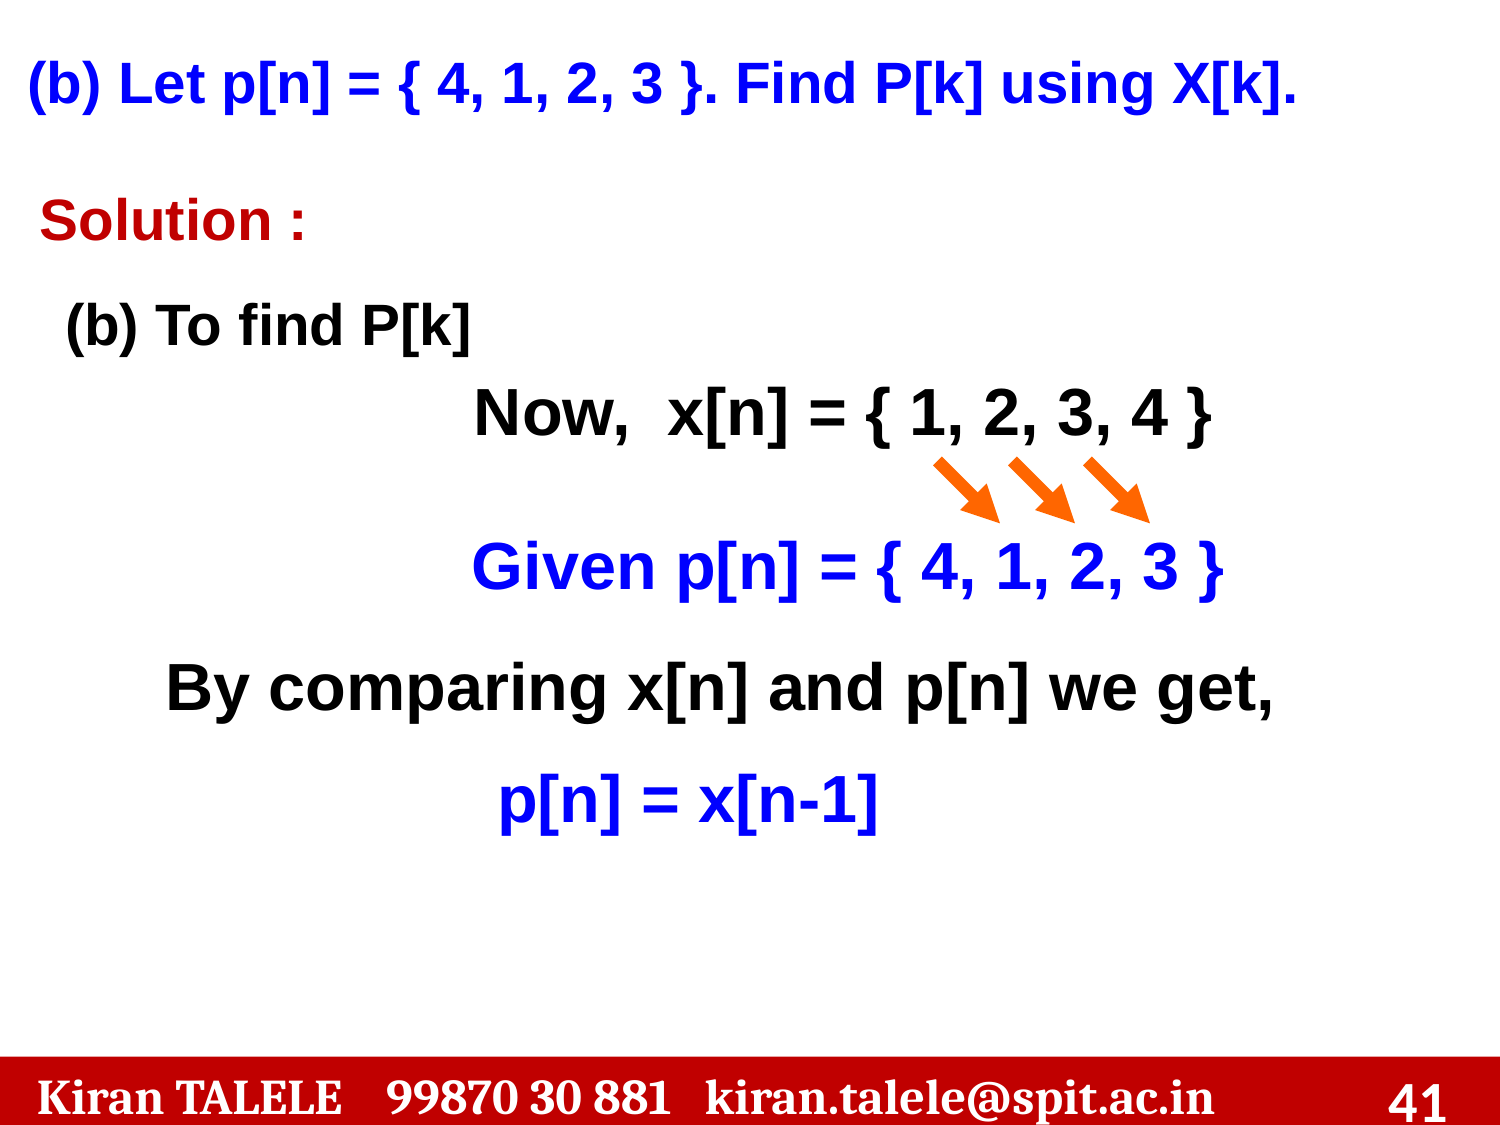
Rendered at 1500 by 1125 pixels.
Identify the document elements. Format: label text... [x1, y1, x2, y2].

text_box (b) Let p[n] = { 4, 1, 2, 3 }. Find P[k] using X[k]. [0, 37, 1375, 150]
text_box p[n] = x[n-1] [482, 748, 900, 845]
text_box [937, 460, 1001, 524]
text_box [0, 1056, 1500, 1125]
text_box (b) To find P[k] [49, 279, 800, 366]
text_box Solution : [24, 174, 338, 261]
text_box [1087, 460, 1151, 524]
text_box Now, x[n] = { 1, 2, 3, 4 } [458, 360, 1237, 457]
text_box By comparing x[n] and p[n] we get, [150, 635, 1303, 732]
text_box Given p[n] = { 4, 1, 2, 3 } [456, 515, 1249, 611]
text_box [1012, 460, 1076, 524]
